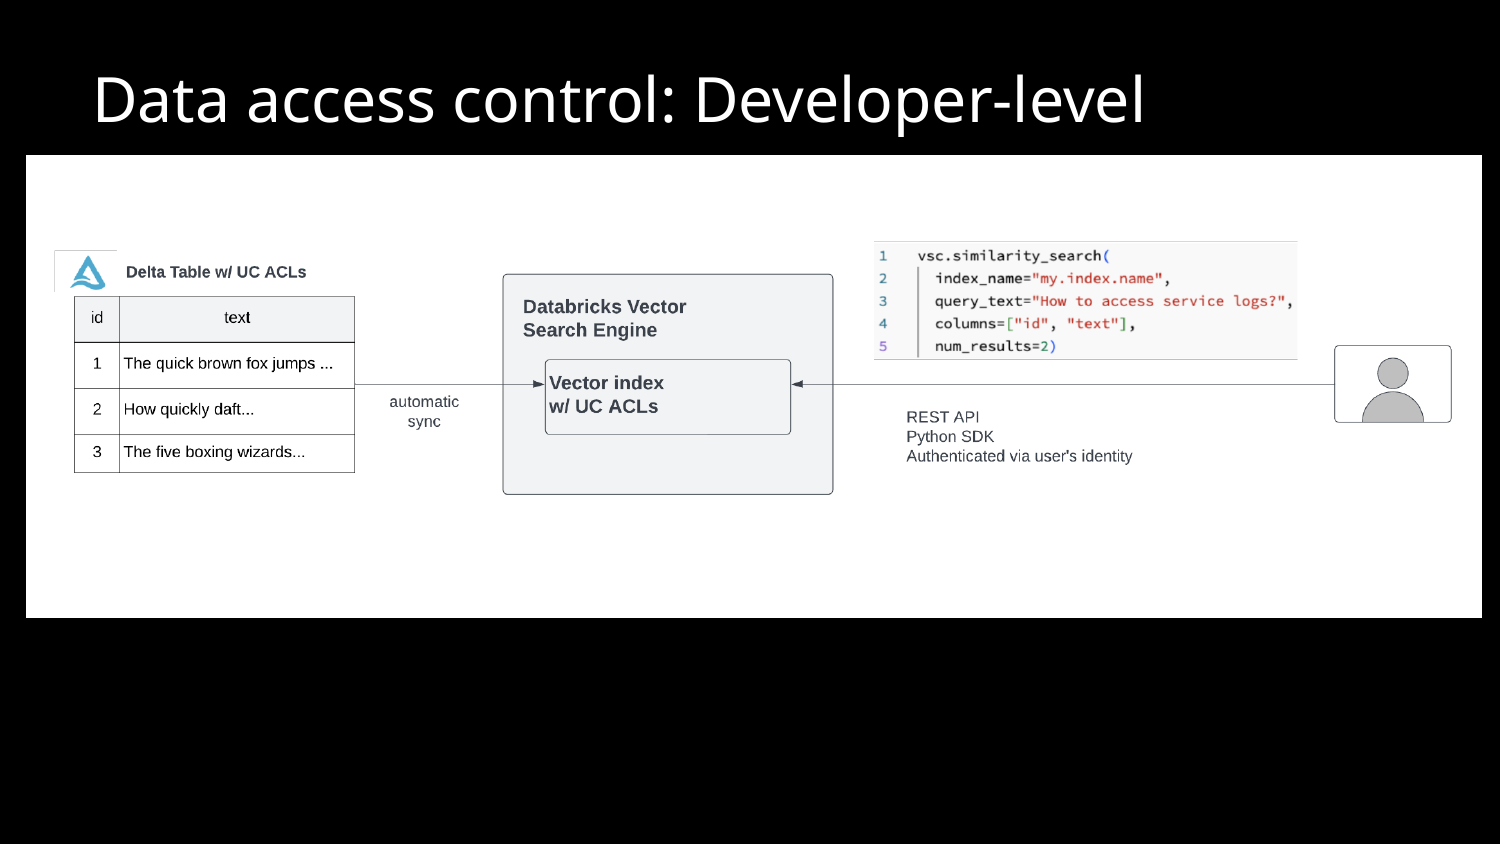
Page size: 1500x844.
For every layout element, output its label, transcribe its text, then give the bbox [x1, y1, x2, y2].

text_box [25, 154, 1483, 619]
title Data access control: Developer-level [92, 65, 1404, 138]
picture [42, 226, 1459, 503]
